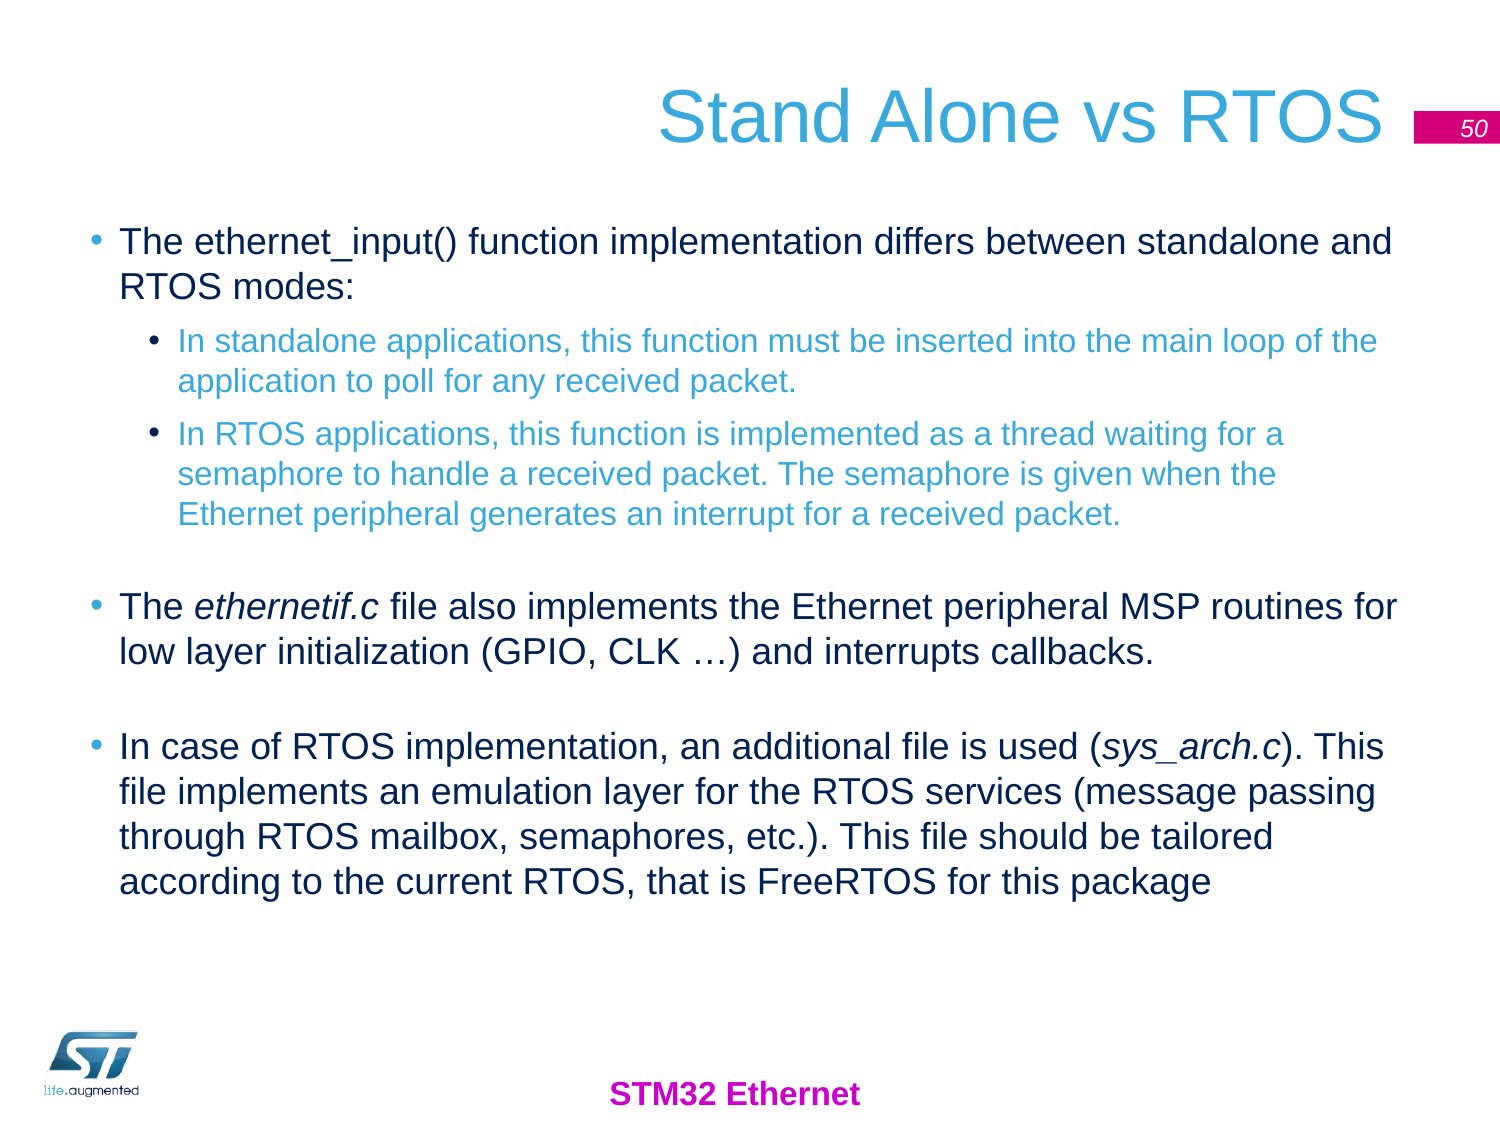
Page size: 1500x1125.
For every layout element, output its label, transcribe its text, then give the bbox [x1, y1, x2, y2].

slide_number 50 [1413, 111, 1500, 144]
picture [36, 1022, 147, 1103]
list The ethernet_input() function implementation differs between standalone and RTOS modes: In standalone applications, this function must be inserted into the main loop of the application to poll for any received packet. In RTOS applications, this function is implemented as a thread waiting for a semaphore to handle a received packet. The semaphore is given when the Ethernet peripheral generates an interrupt for a received packet. The ethernetif.c file also implements the Ethernet peripheral MSP routines for low layer initialization (GPIO, CLK …) and interrupts callbacks. In case of RTOS implementation, an additional file is used (sys_arch.c). This file implements an emulation layer for the RTOS services (message passing through RTOS mailbox, semaphores, etc.). This file should be tailored according to the current RTOS, that is FreeRTOS for this package [75, 209, 1425, 942]
title Stand Alone vs RTOS [75, 19, 1400, 207]
